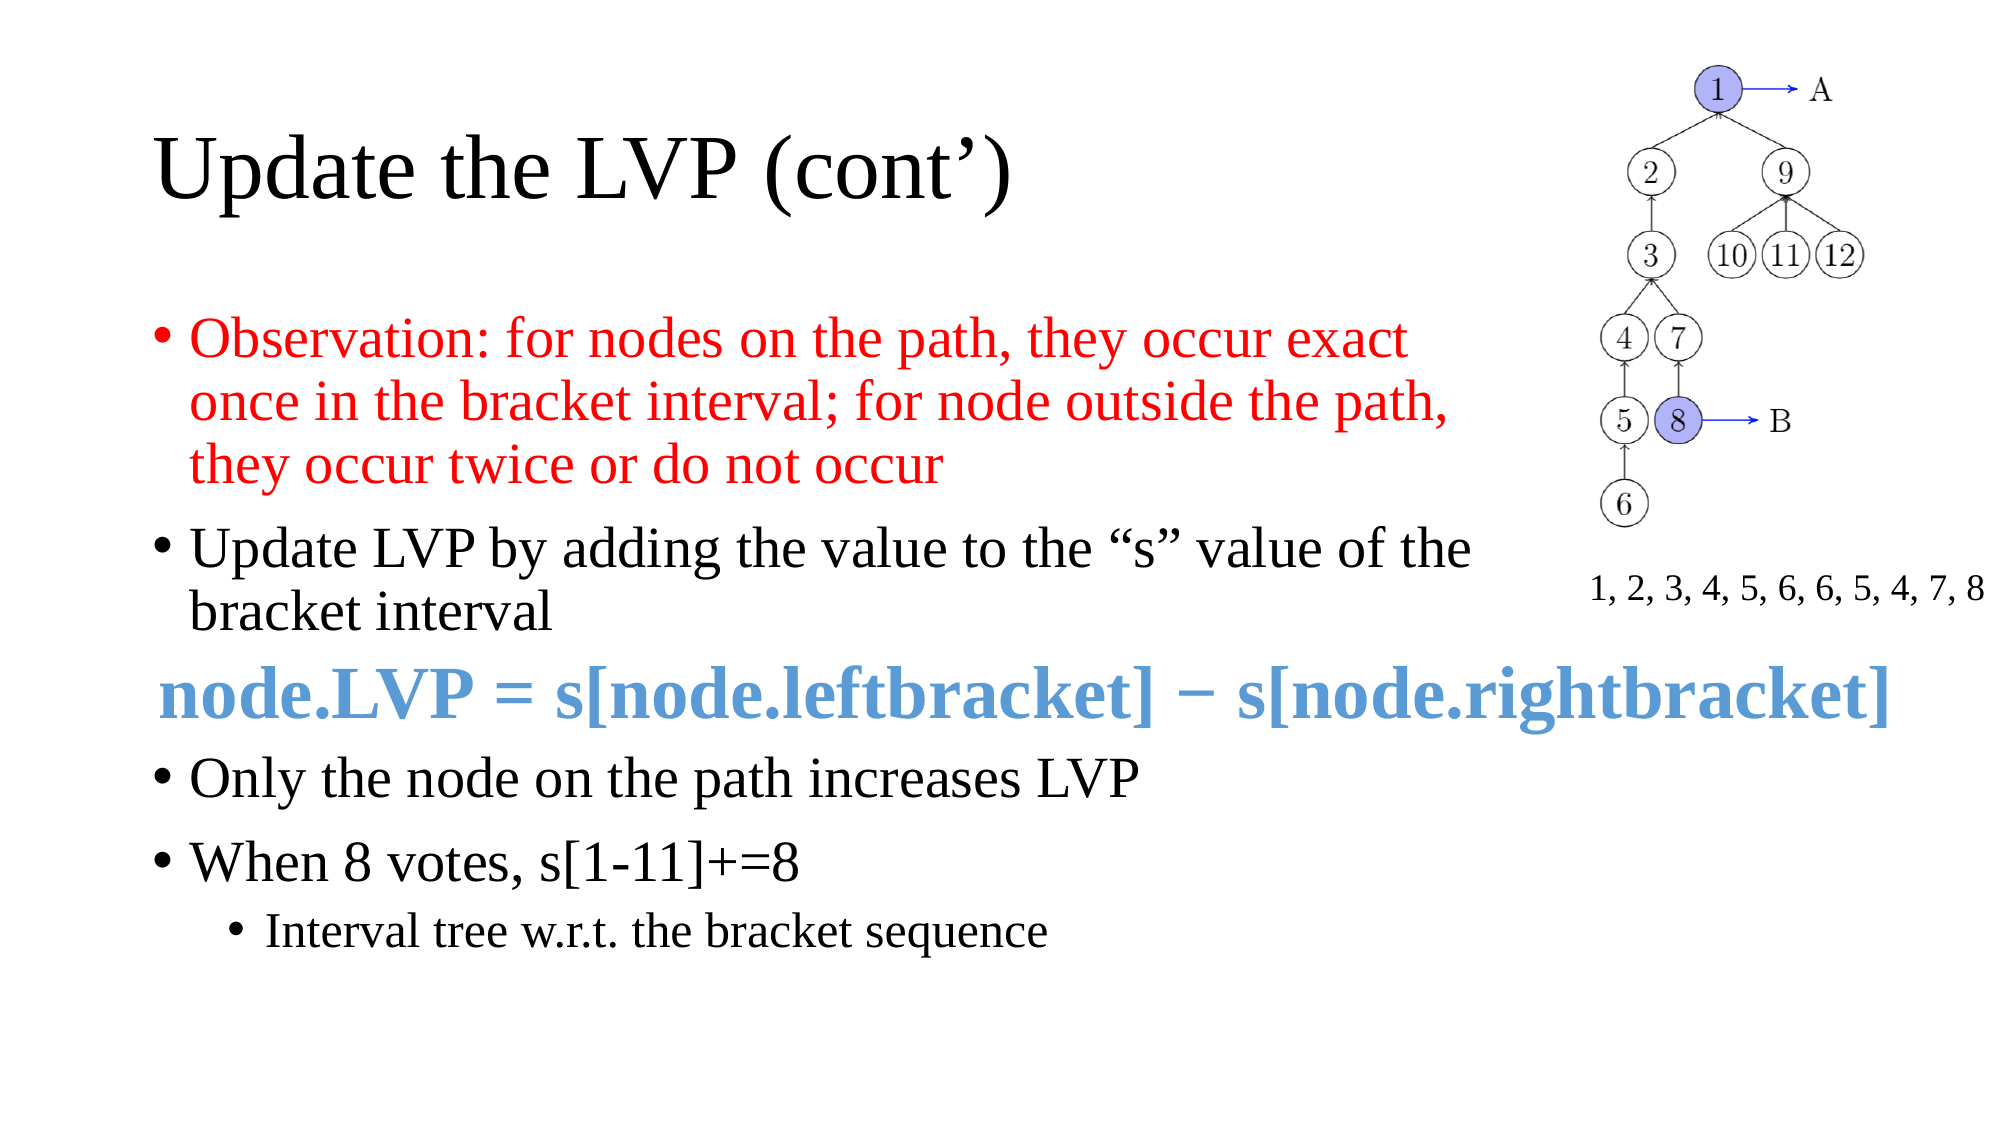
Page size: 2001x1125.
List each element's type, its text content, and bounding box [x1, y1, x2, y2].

text_box 1, 2, 3, 4, 5, 6, 6, 5, 4, 7, 8 [1499, 555, 2000, 616]
text_box node.LVP = s[node.leftbracket] − s[node.rightbracket] [143, 636, 1928, 742]
title Update the LVP (cont’) [137, 59, 1514, 278]
list Observation: for nodes on the path, they occur exact once in the bracket interval; for node outside the path, they occur twice or do not occur Update LVP by adding the value to the “s” value of the bracket interval Only the node on the path increases LVP When 8 votes, s[1-11]+=8 Interval tree w.r.t. the bracket sequence [137, 299, 1515, 1014]
picture [1514, 59, 1954, 539]
